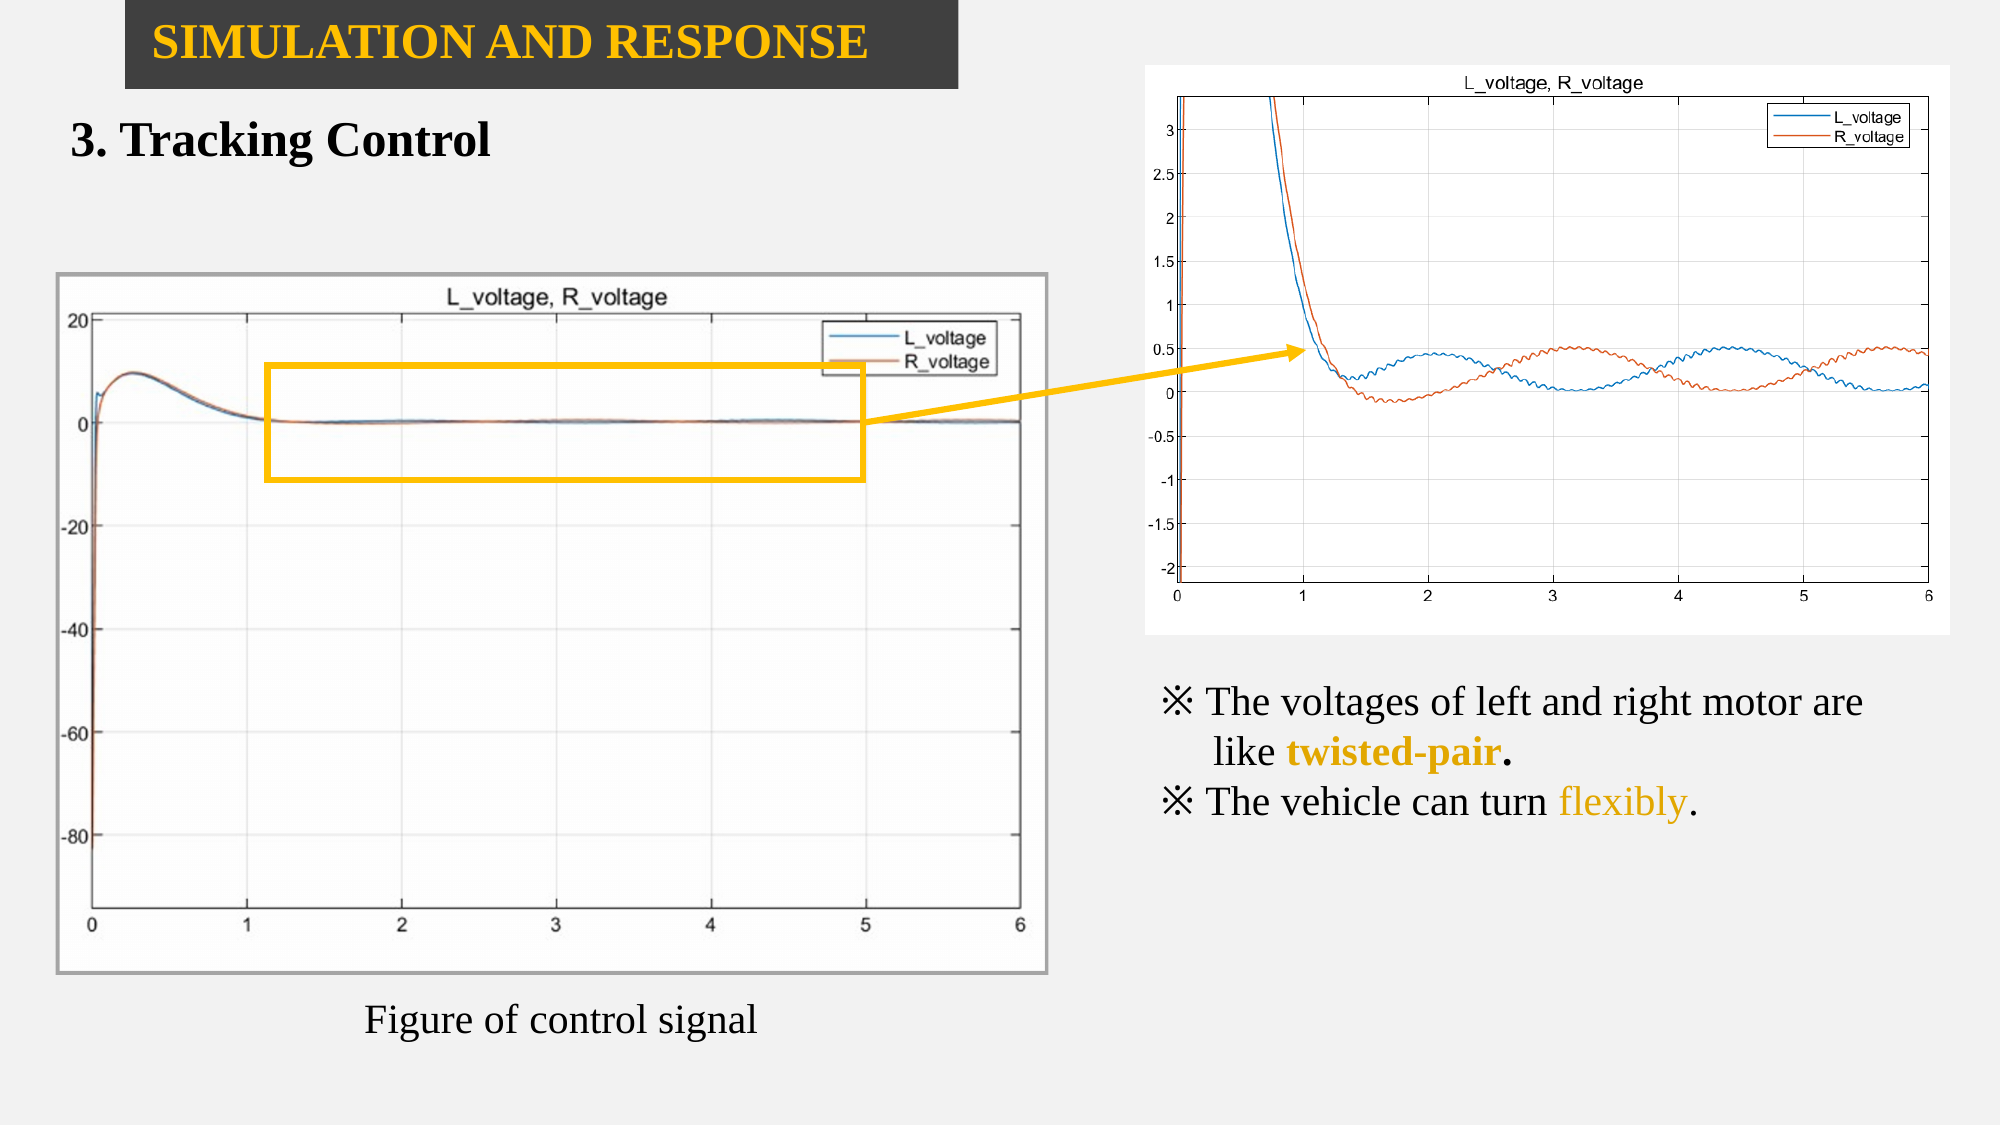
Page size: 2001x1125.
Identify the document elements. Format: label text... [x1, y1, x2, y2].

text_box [862, 349, 1307, 423]
list SIMULATION AND RESPONSE [136, 8, 924, 85]
text_box [266, 365, 864, 481]
picture [1145, 65, 1950, 635]
text_box Figure of control signal [349, 969, 1069, 1050]
text_box [54, 271, 1049, 976]
text_box 3. Tracking Control [55, 99, 1112, 175]
text_box ※ The voltages of left and right motor are like twisted-pair. ※ The vehicle can turn flexibly. [1145, 666, 1950, 832]
